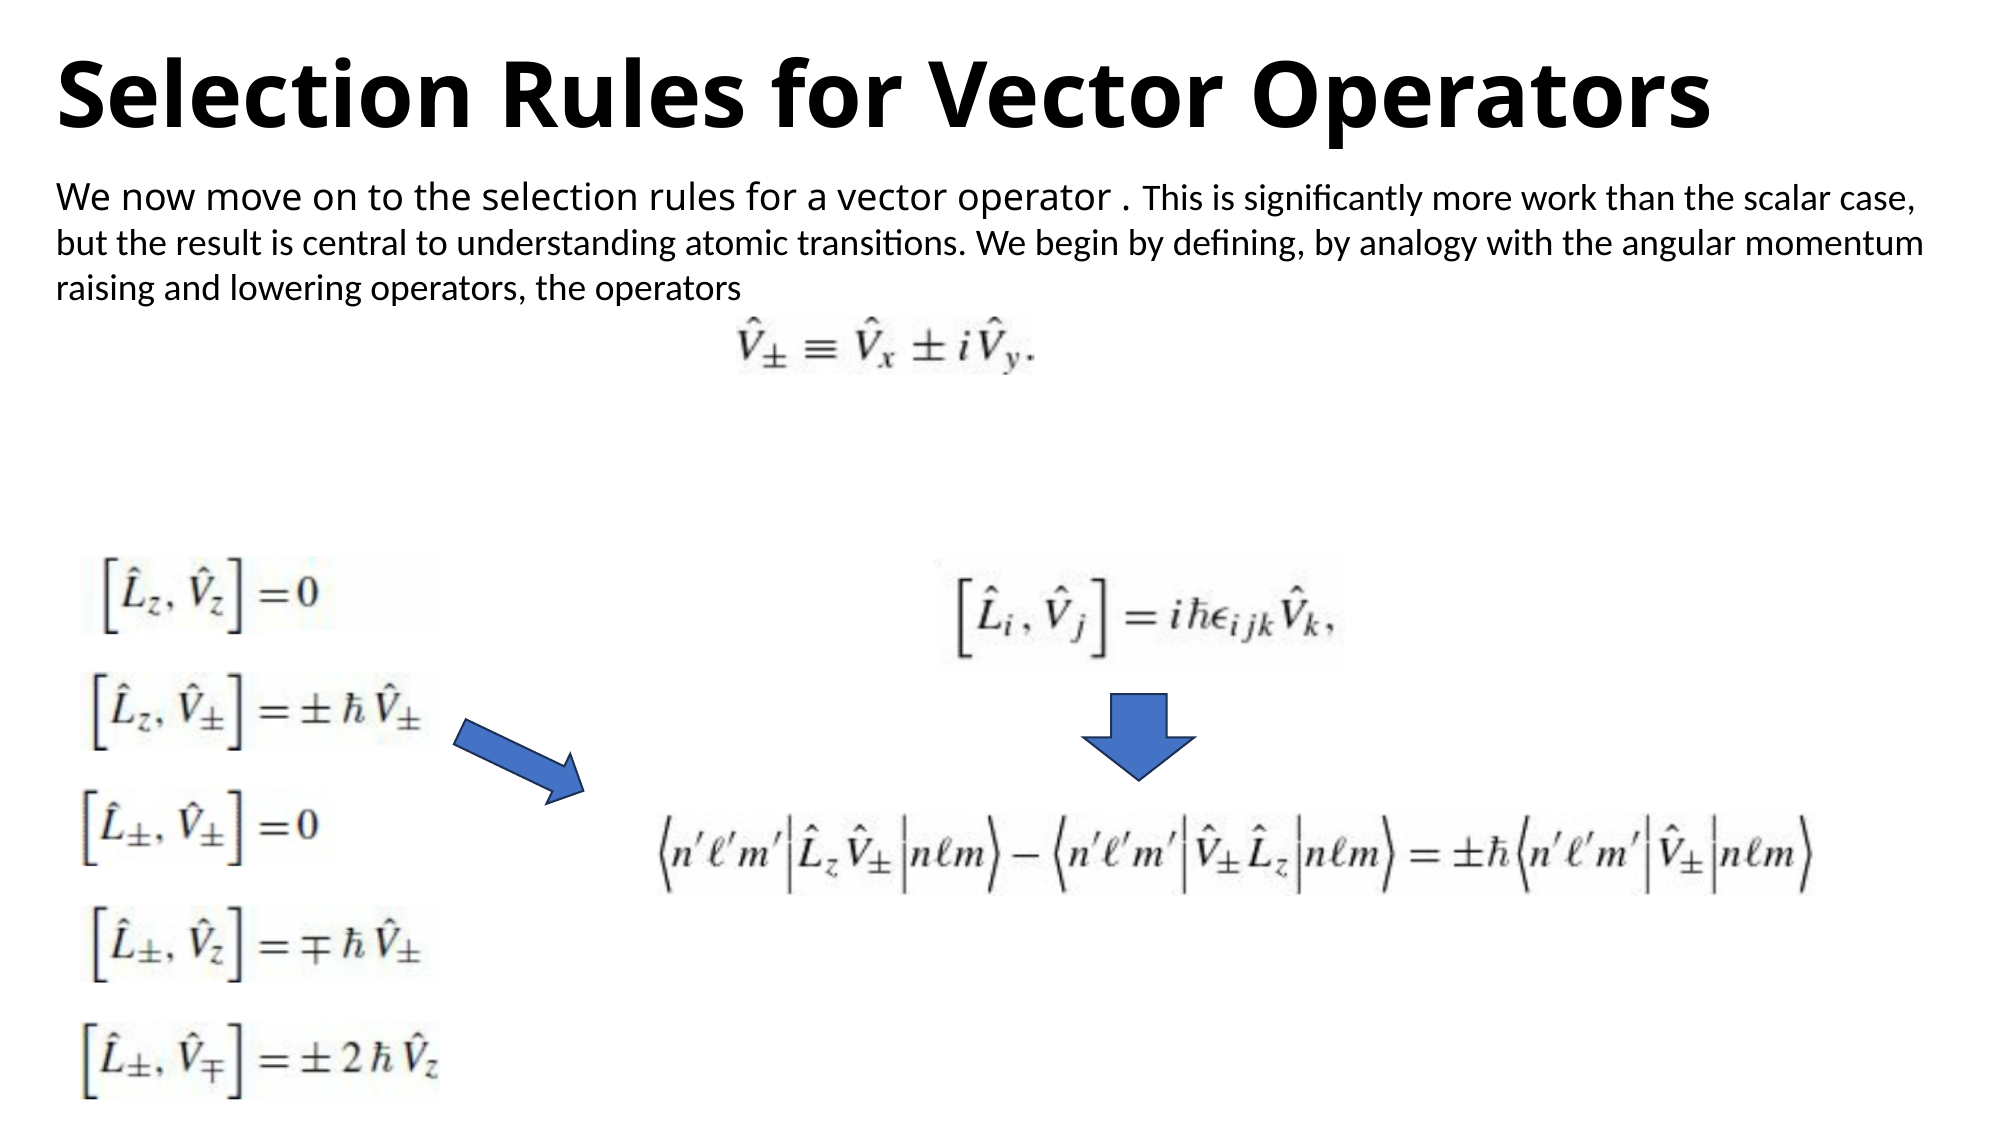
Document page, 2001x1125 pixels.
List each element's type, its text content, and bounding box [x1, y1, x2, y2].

picture [643, 792, 1817, 916]
text_box Selection Rules for Vector Operators [41, 0, 1949, 196]
text_box [1080, 693, 1198, 782]
picture [53, 538, 465, 1114]
picture [727, 303, 1044, 389]
text_box [465, 717, 585, 806]
picture [932, 558, 1345, 672]
